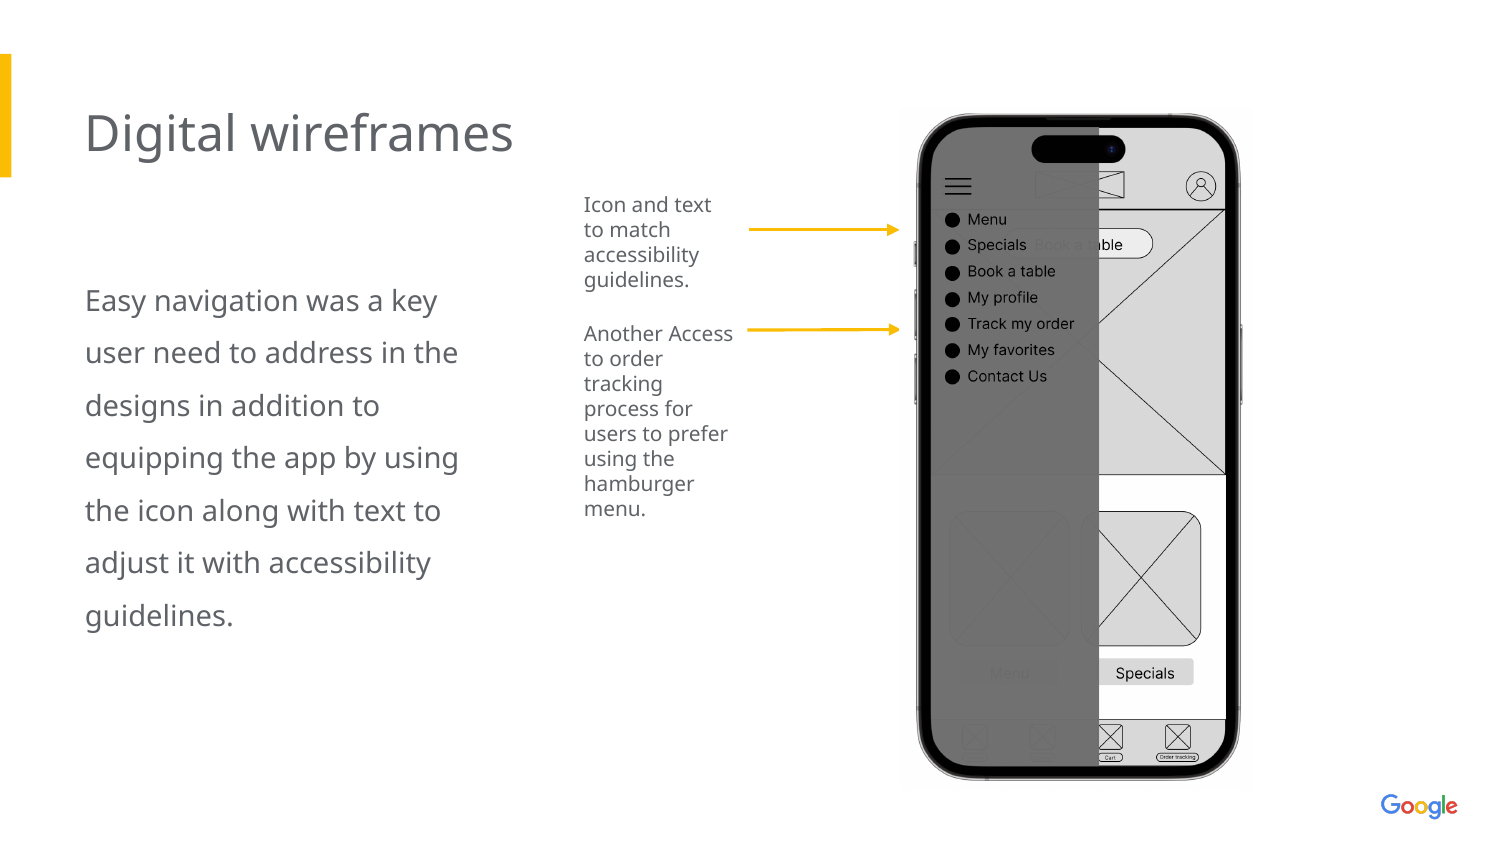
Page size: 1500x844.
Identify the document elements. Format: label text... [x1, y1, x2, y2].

text_box Icon and text to match accessibility guidelines. [568, 176, 750, 305]
picture [1381, 794, 1458, 820]
text_box Easy navigation was a key user need to address in the designs in addition to equipping the app by using the icon along with text to adjust it with accessibility guidelines. [84, 249, 483, 700]
text_box Digital wireframes [84, 85, 1234, 176]
picture [899, 106, 1253, 790]
text_box Another Access to order tracking process for users to prefer using the hamburger menu. [568, 305, 750, 536]
